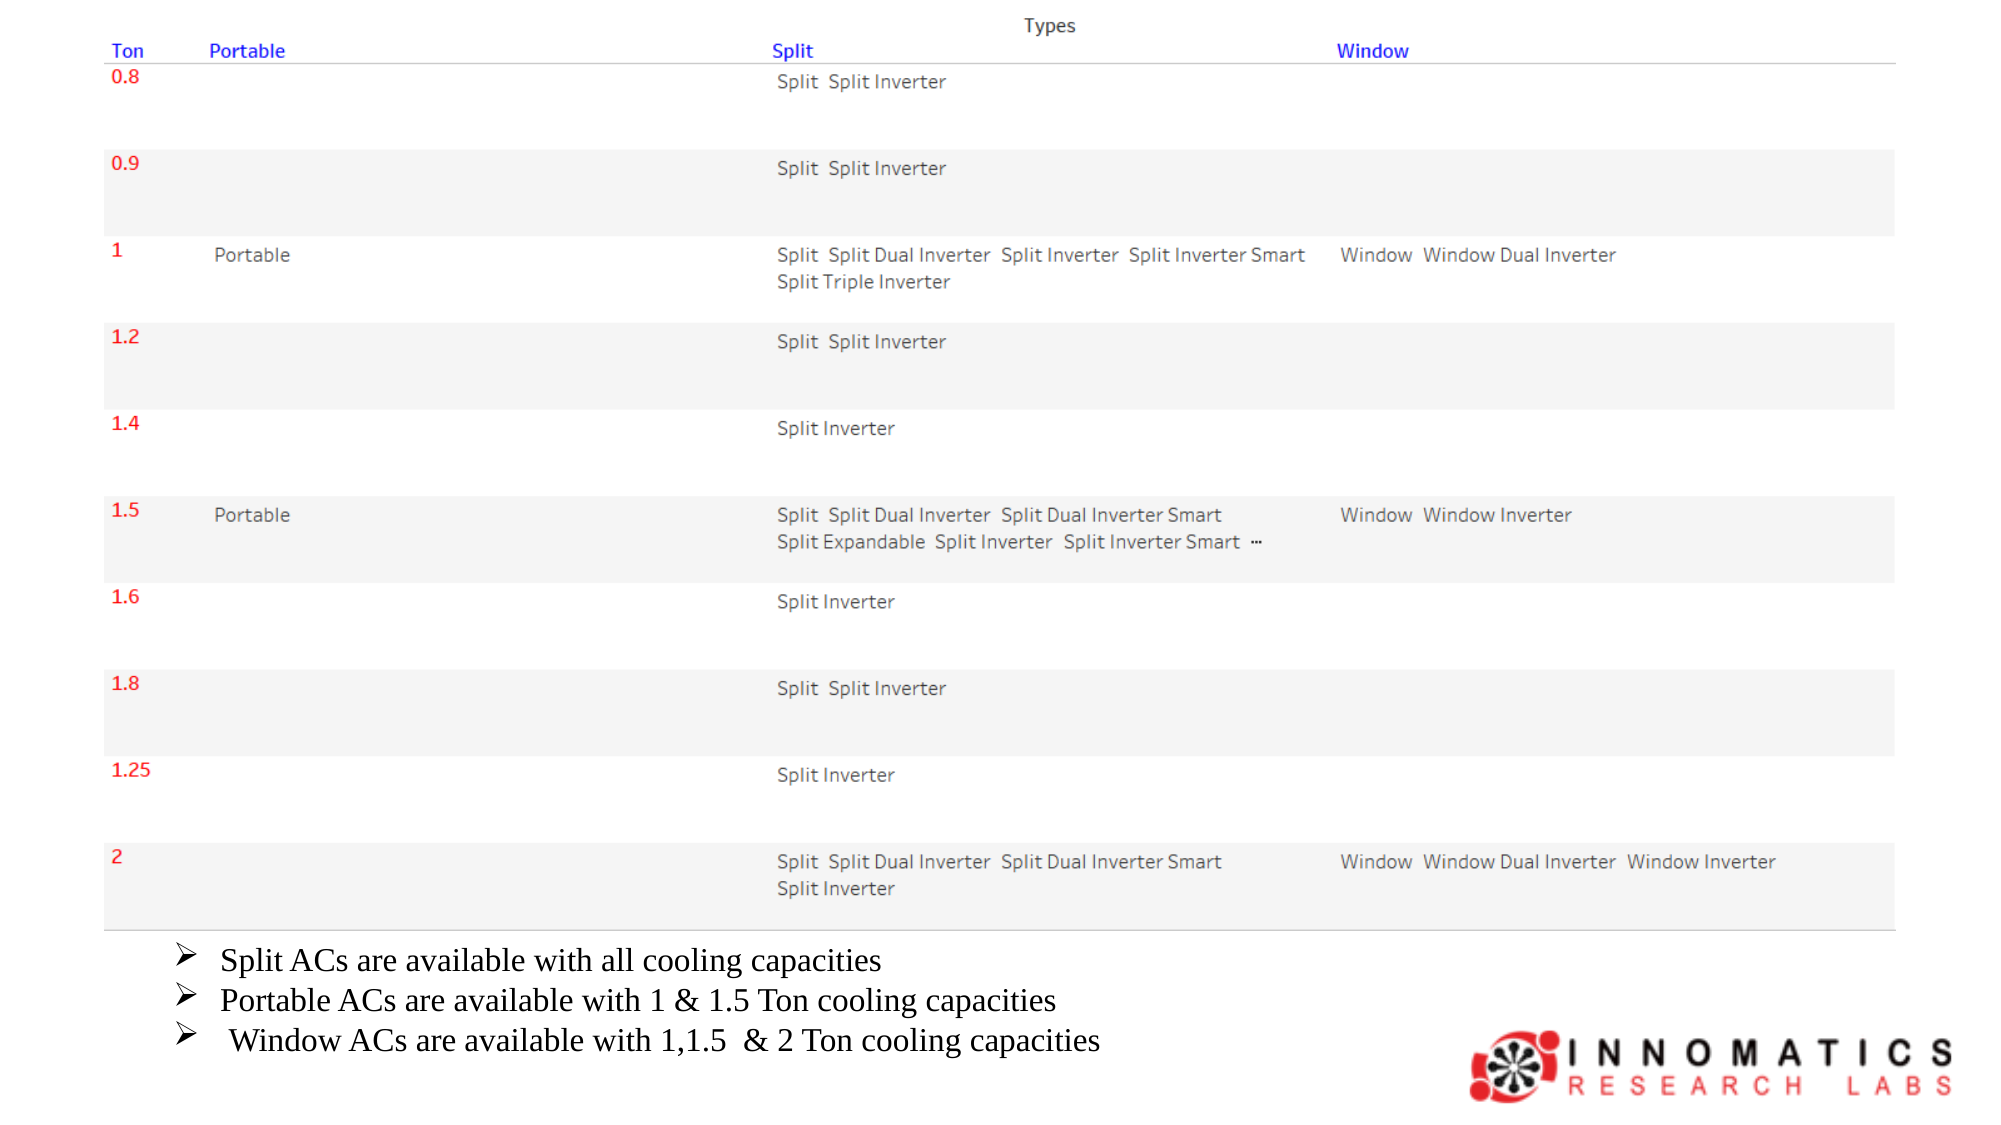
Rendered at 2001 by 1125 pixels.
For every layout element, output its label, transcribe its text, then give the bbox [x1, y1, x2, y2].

picture [1445, 1014, 1975, 1125]
picture [104, 12, 1896, 931]
text_box Split ACs are available with all cooling capacities Portable ACs are available with 1 & 1.5 Ton cooling capacities Window ACs are available with 1,1.5 & 2 Ton cooling capacities [158, 931, 1117, 1111]
